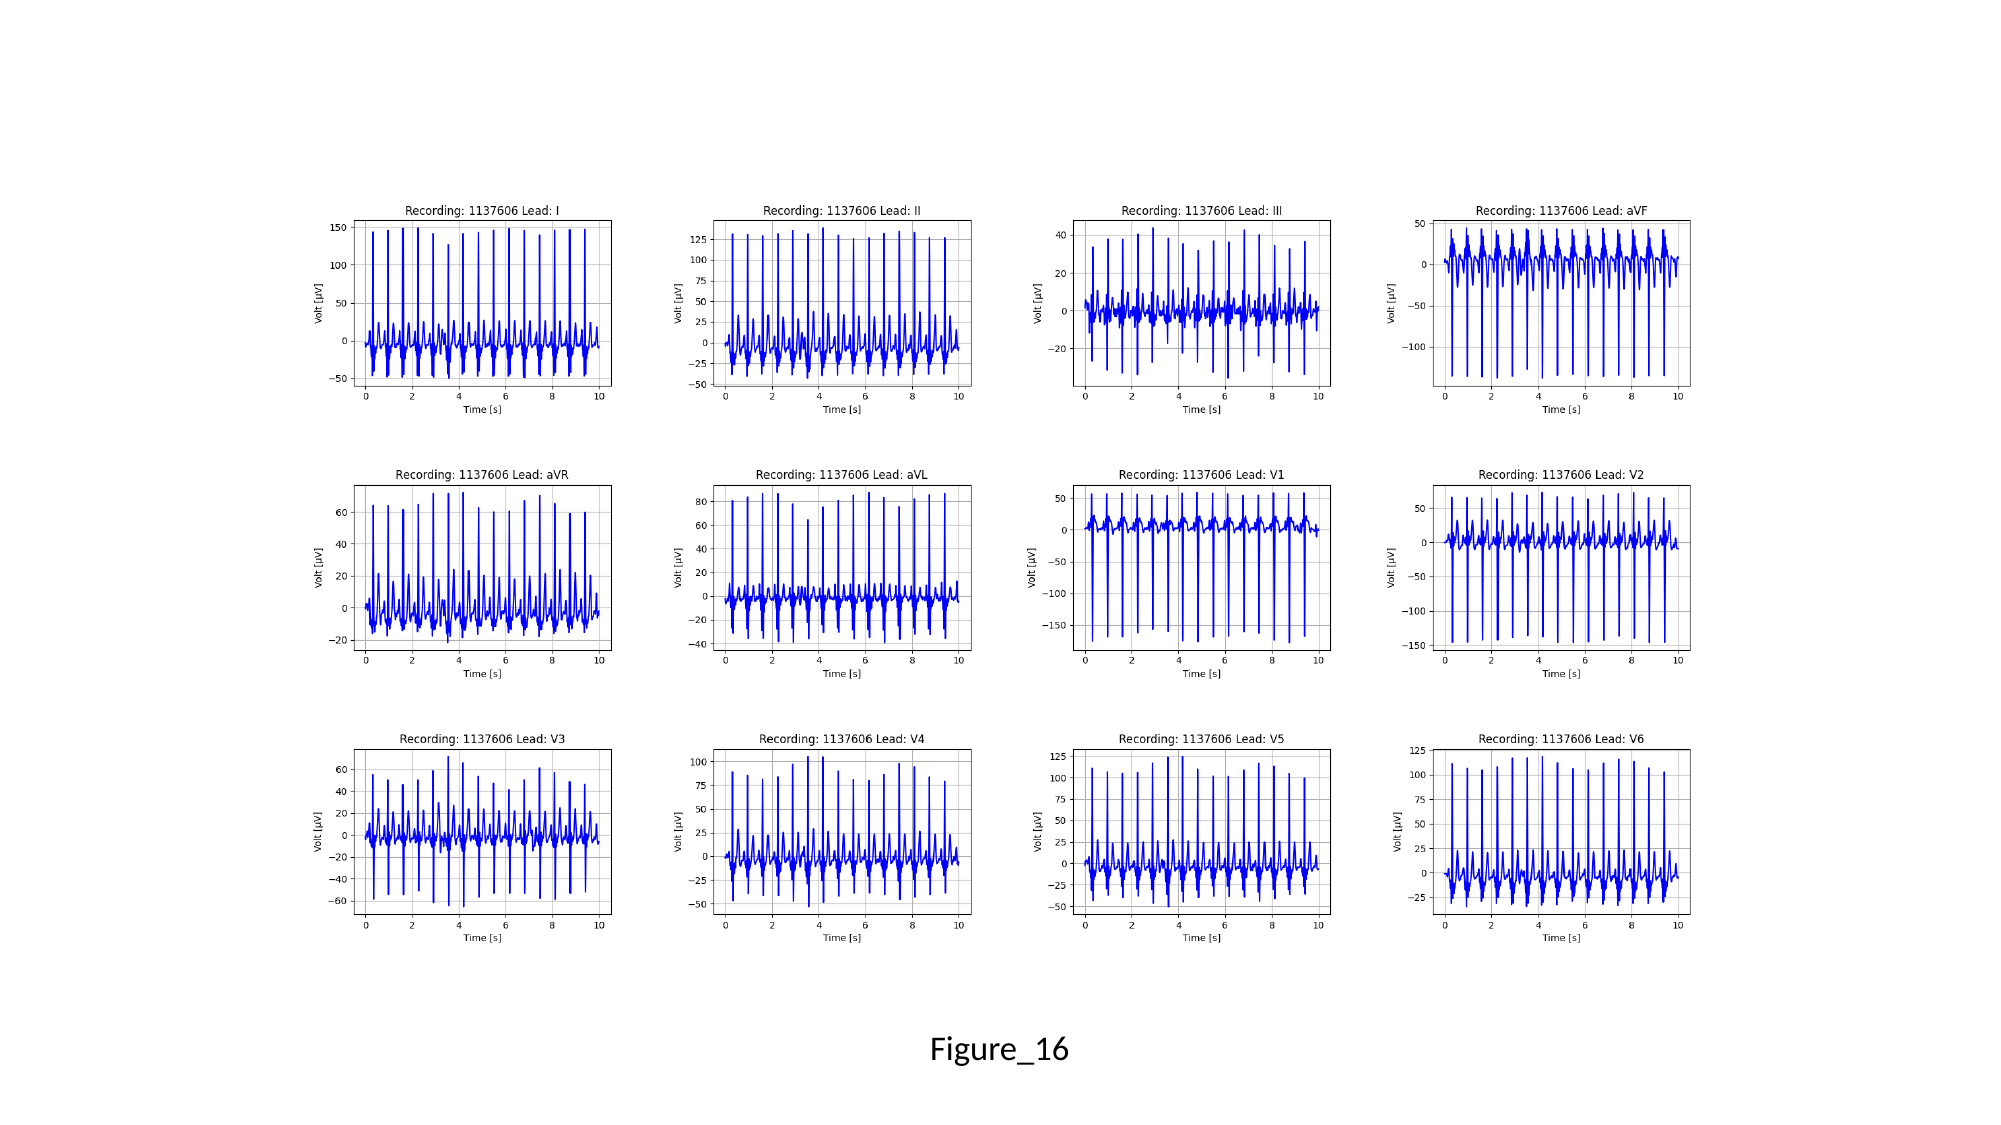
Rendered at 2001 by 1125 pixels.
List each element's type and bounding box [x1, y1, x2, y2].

text_box [138, 112, 1862, 1075]
